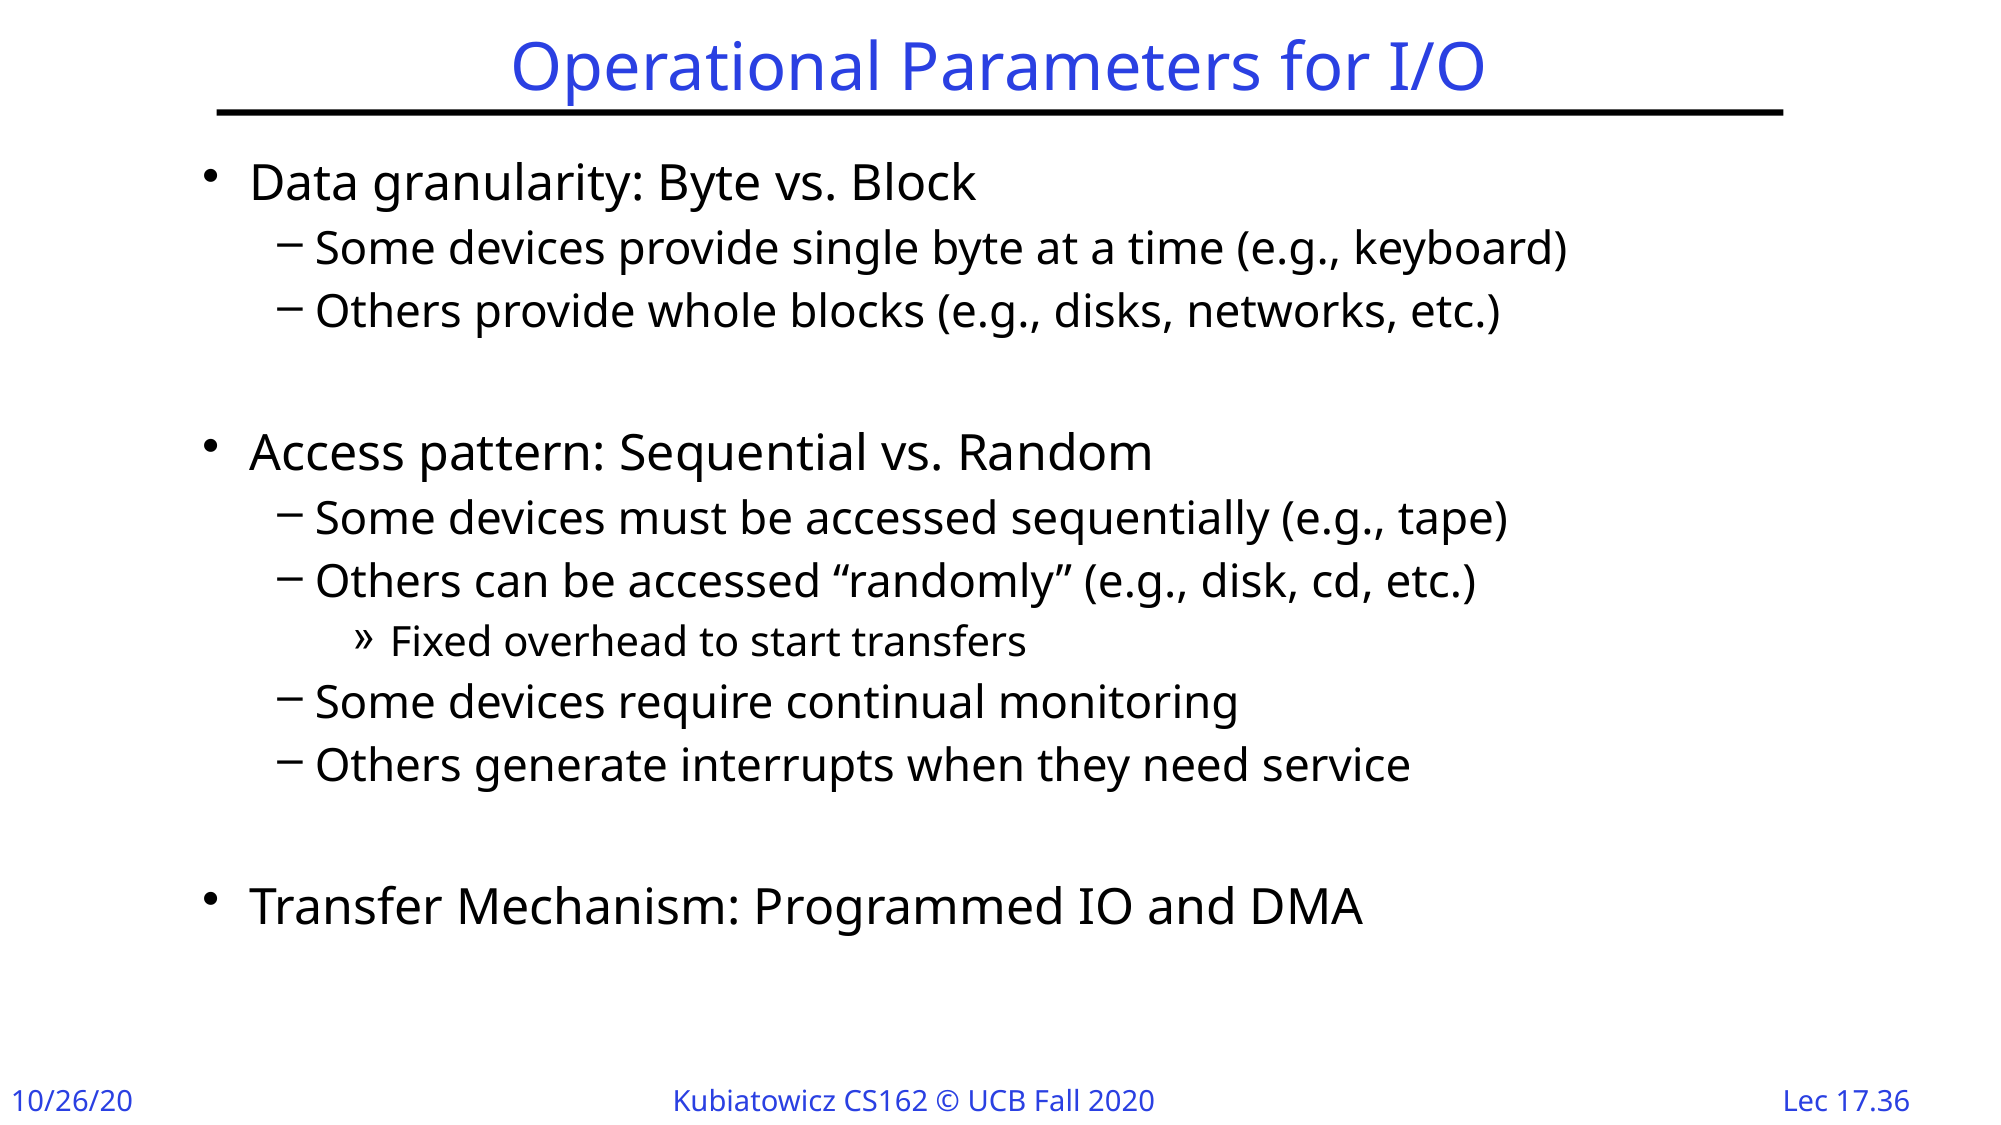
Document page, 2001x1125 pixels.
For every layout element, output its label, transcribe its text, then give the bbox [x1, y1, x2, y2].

title Operational Parameters for I/O [216, 24, 1784, 113]
list Data granularity: Byte vs. Block Some devices provide single byte at a time (e.g., keyboard) Others provide whole blocks (e.g., disks, networks, etc.) Access pattern: Sequential vs. Random Some devices must be accessed sequentially (e.g., tape) Others can be accessed “randomly” (e.g., disk, cd, etc.) Fixed overhead to start transfers Some devices require continual monitoring Others generate interrupts when they need service Transfer Mechanism: Programmed IO and DMA [187, 149, 1813, 1088]
